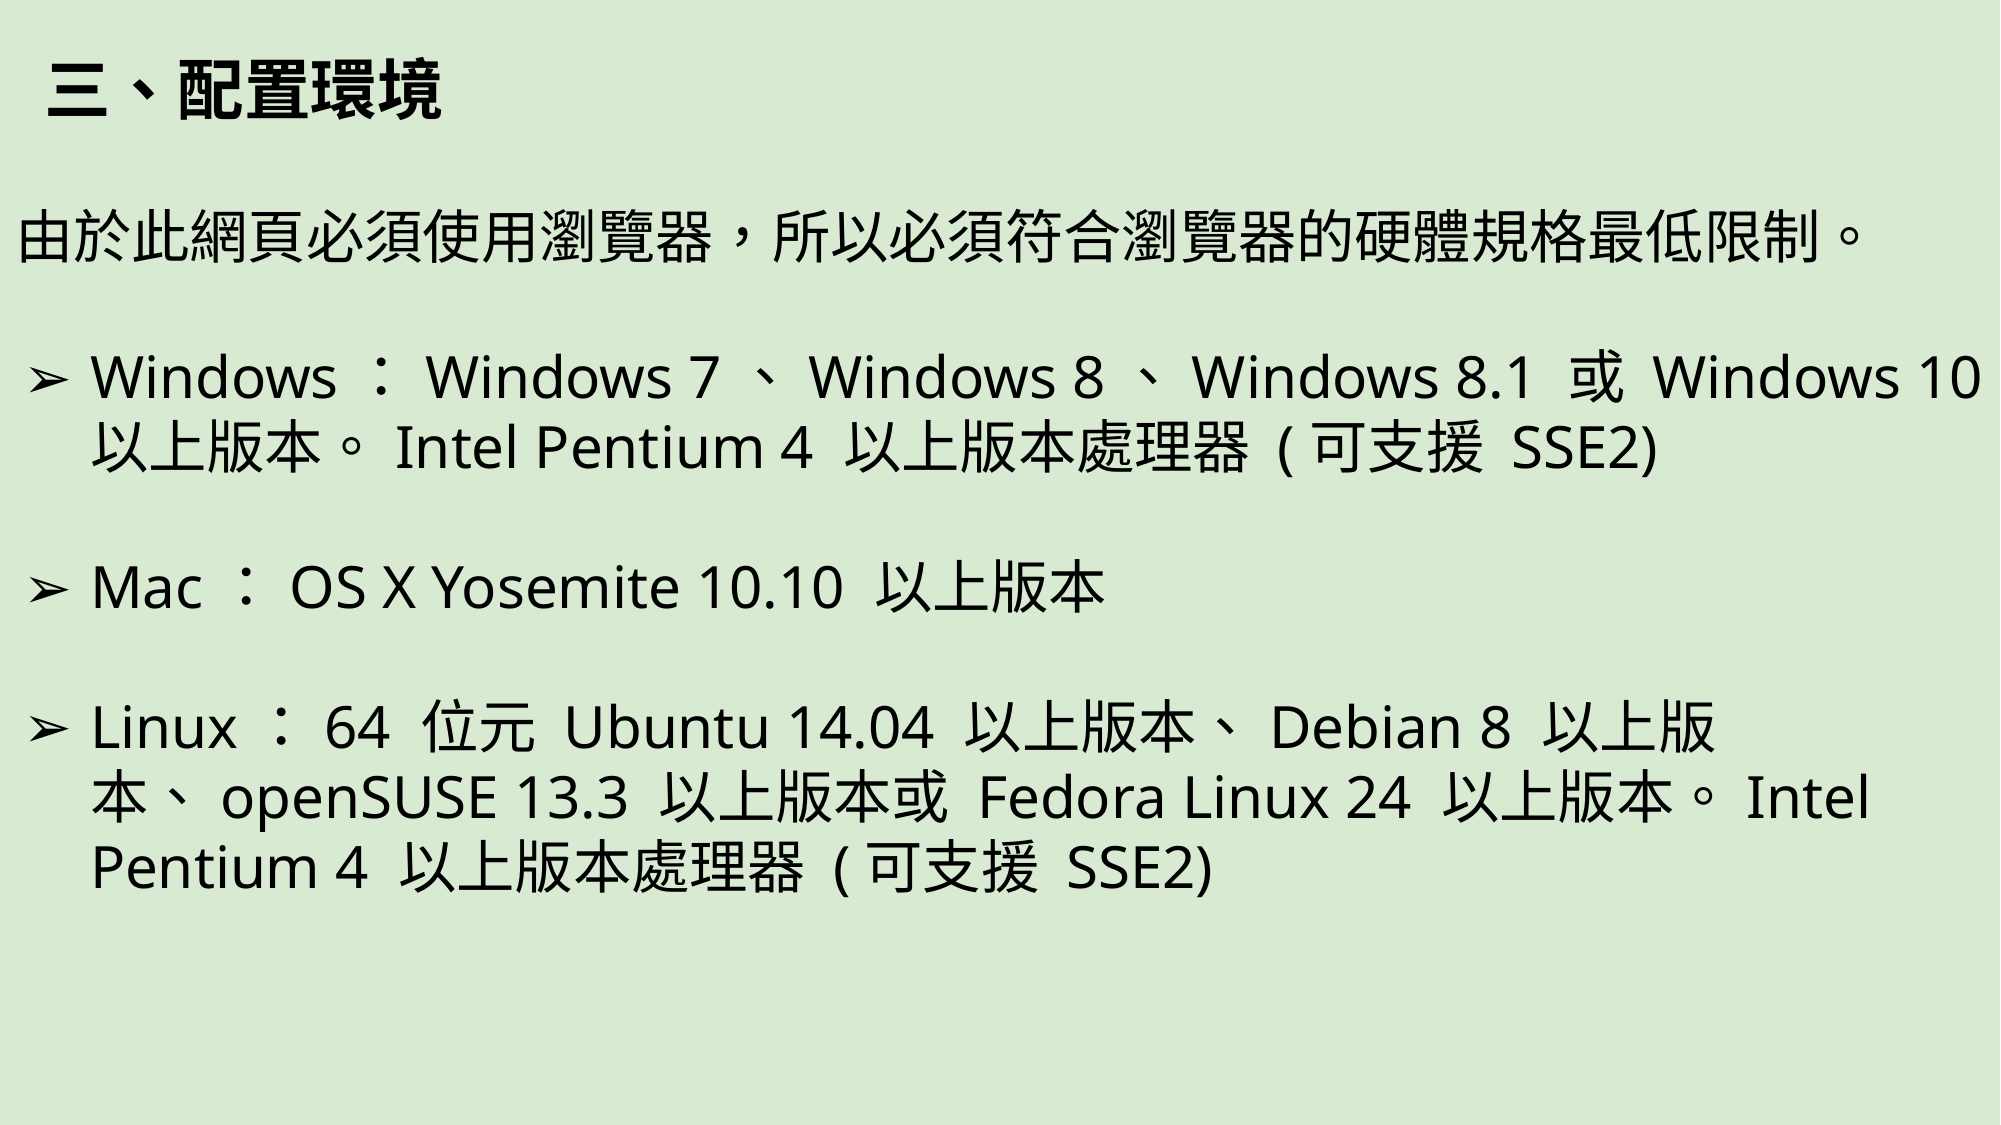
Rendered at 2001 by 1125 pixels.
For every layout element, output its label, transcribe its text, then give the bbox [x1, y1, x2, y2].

list 三、配置環境 由於此網頁必須使用瀏覽器，所以必須符合瀏覽器的硬體規格最低限制。 Windows：Windows 7、Windows 8、Windows 8.1 或 Windows 10 以上版本。Intel Pentium 4 以上版本處理器 (可支援 SSE2) Mac：OS X Yosemite 10.10 以上版本 Linux：64 位元 Ubuntu 14.04 以上版本、Debian 8 以上版本、openSUSE 13.3 以上版本或 Fedora Linux 24 以上版本。Intel Pentium 4 以上版本處理器 (可支援 SSE2) [0, 49, 2000, 1014]
